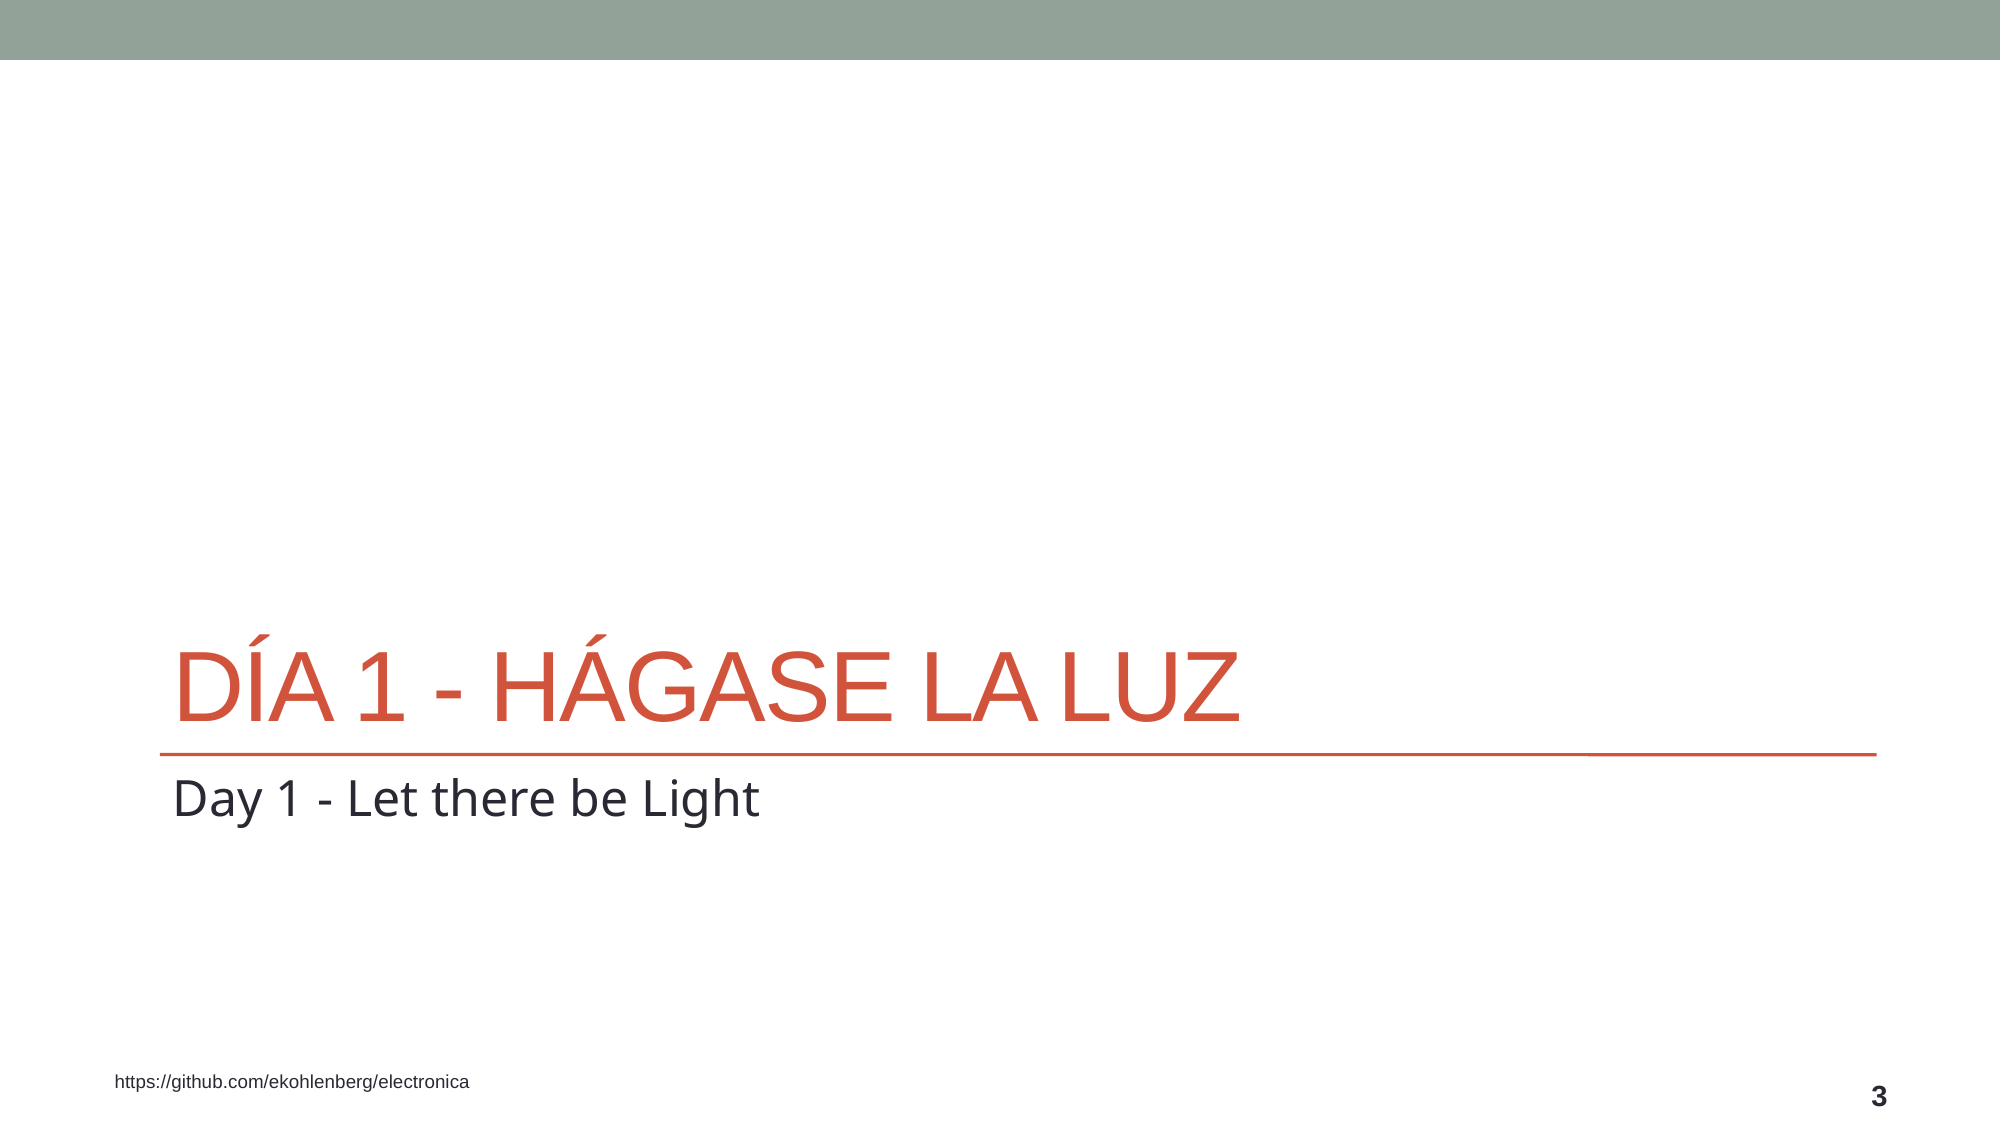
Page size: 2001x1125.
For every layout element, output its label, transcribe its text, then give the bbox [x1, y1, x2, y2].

slide_number 3 [1585, 1068, 1903, 1123]
list Day 1 - Let there be Light [157, 758, 1858, 1006]
title Día 1 - Hágase la Luz [157, 387, 1858, 749]
